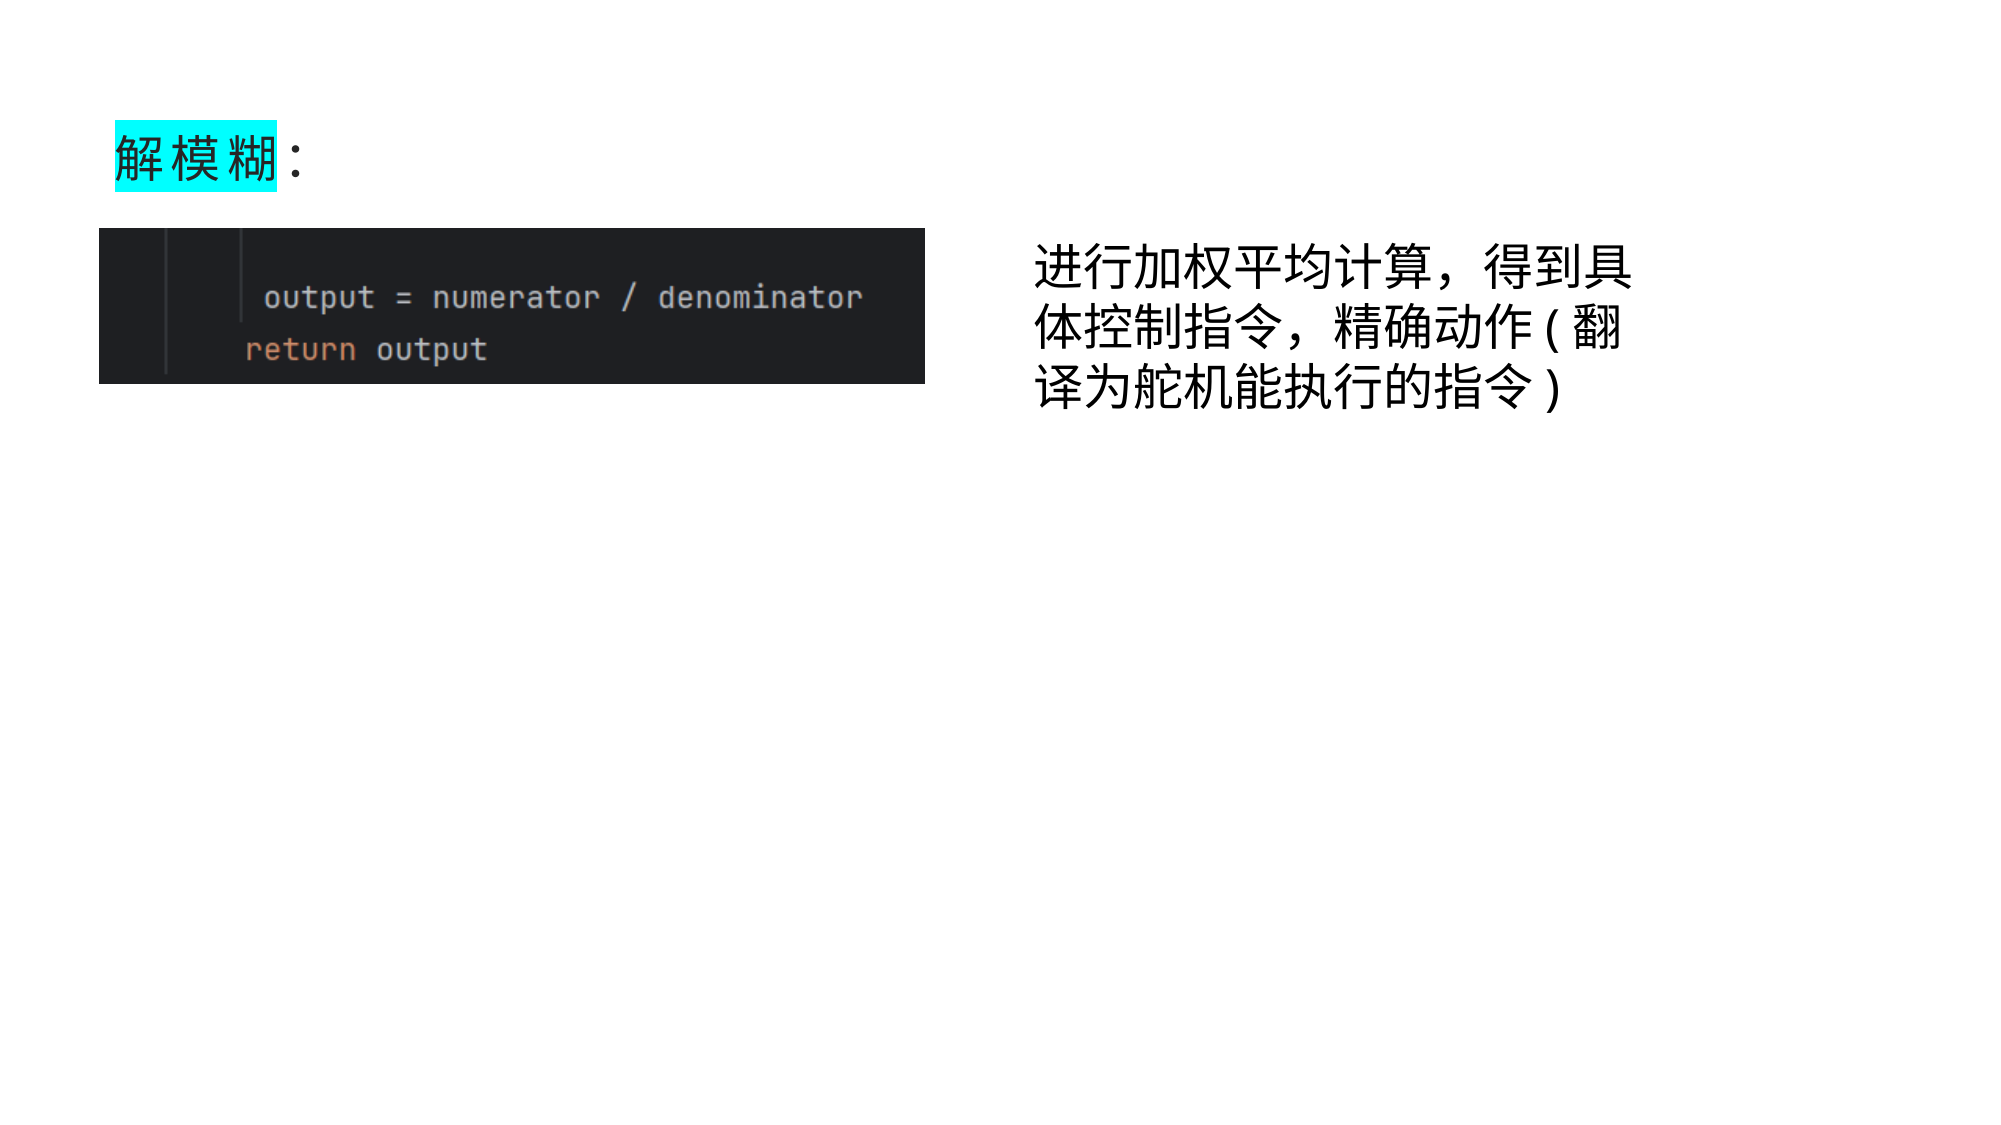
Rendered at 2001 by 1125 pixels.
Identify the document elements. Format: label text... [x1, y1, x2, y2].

title 解模糊： [99, 99, 1900, 216]
text_box 进行加权平均计算，得到具体控制指令，精确动作(翻译为舵机能执行的指令) [1018, 228, 1686, 424]
picture [99, 228, 926, 384]
